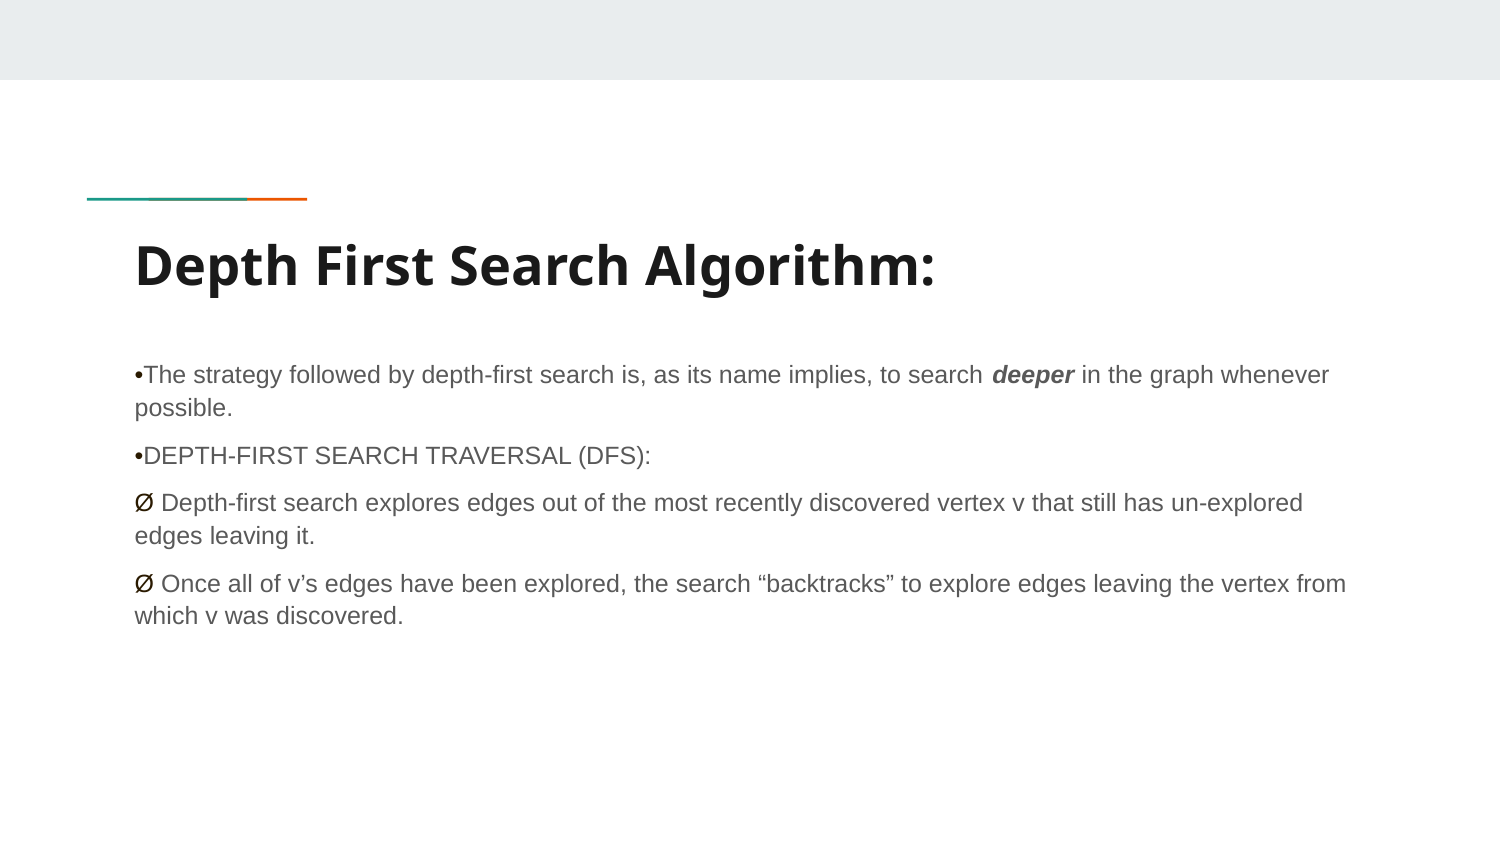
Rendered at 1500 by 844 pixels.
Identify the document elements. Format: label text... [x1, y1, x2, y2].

list •The strategy followed by depth-first search is, as its name implies, to search deeper in the graph whenever possible. •DEPTH-FIRST SEARCH TRAVERSAL (DFS): Ø Depth-first search explores edges out of the most recently discovered vertex v that still has un-explored edges leaving it. Ø Once all of v’s edges have been explored, the search “backtracks” to explore edges leaving the vertex from which v was discovered. [119, 341, 1381, 712]
title Depth First Search Algorithm: [119, 216, 1381, 305]
